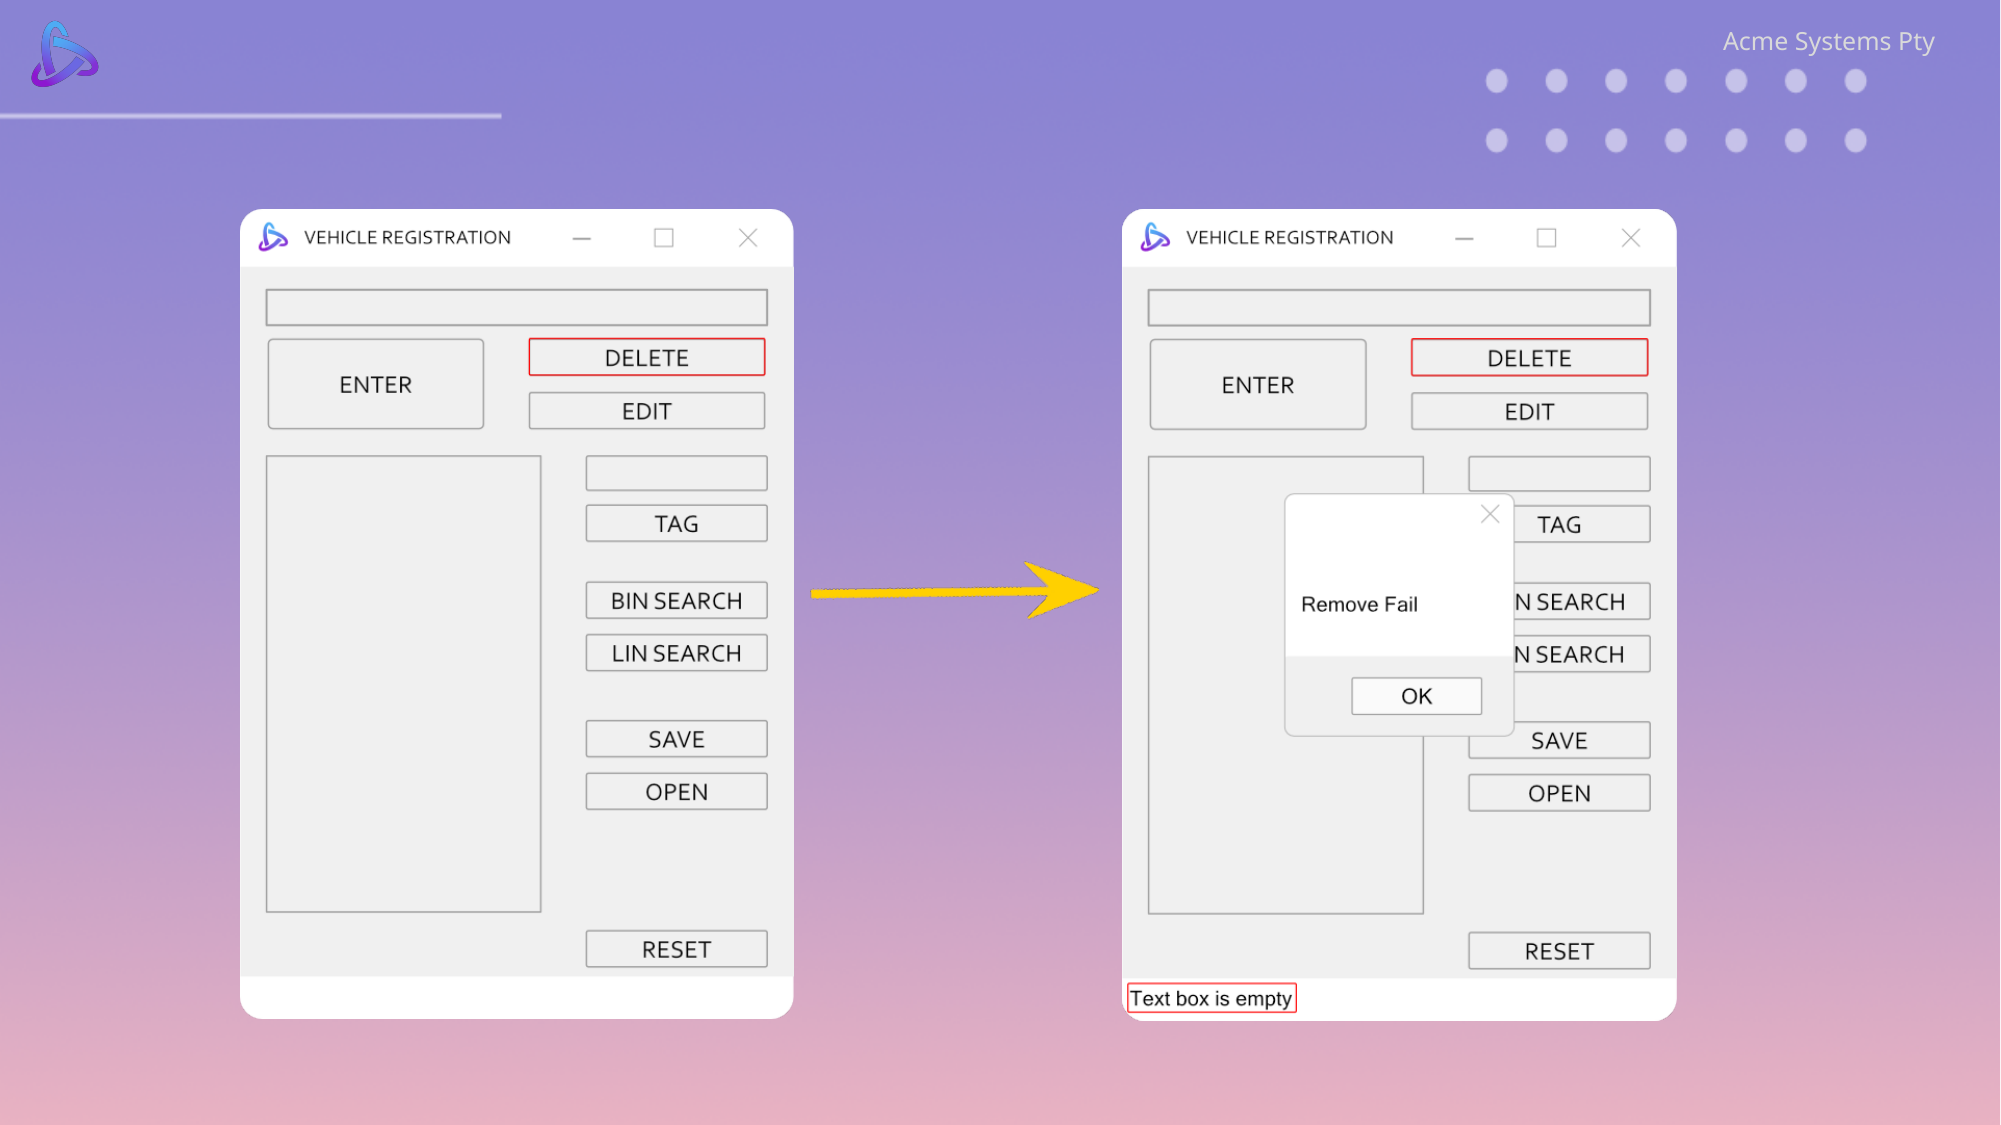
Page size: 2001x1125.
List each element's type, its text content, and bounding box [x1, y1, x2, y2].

picture [0, 0, 2001, 1125]
text_box Acme Systems Pty [1708, 17, 2000, 63]
